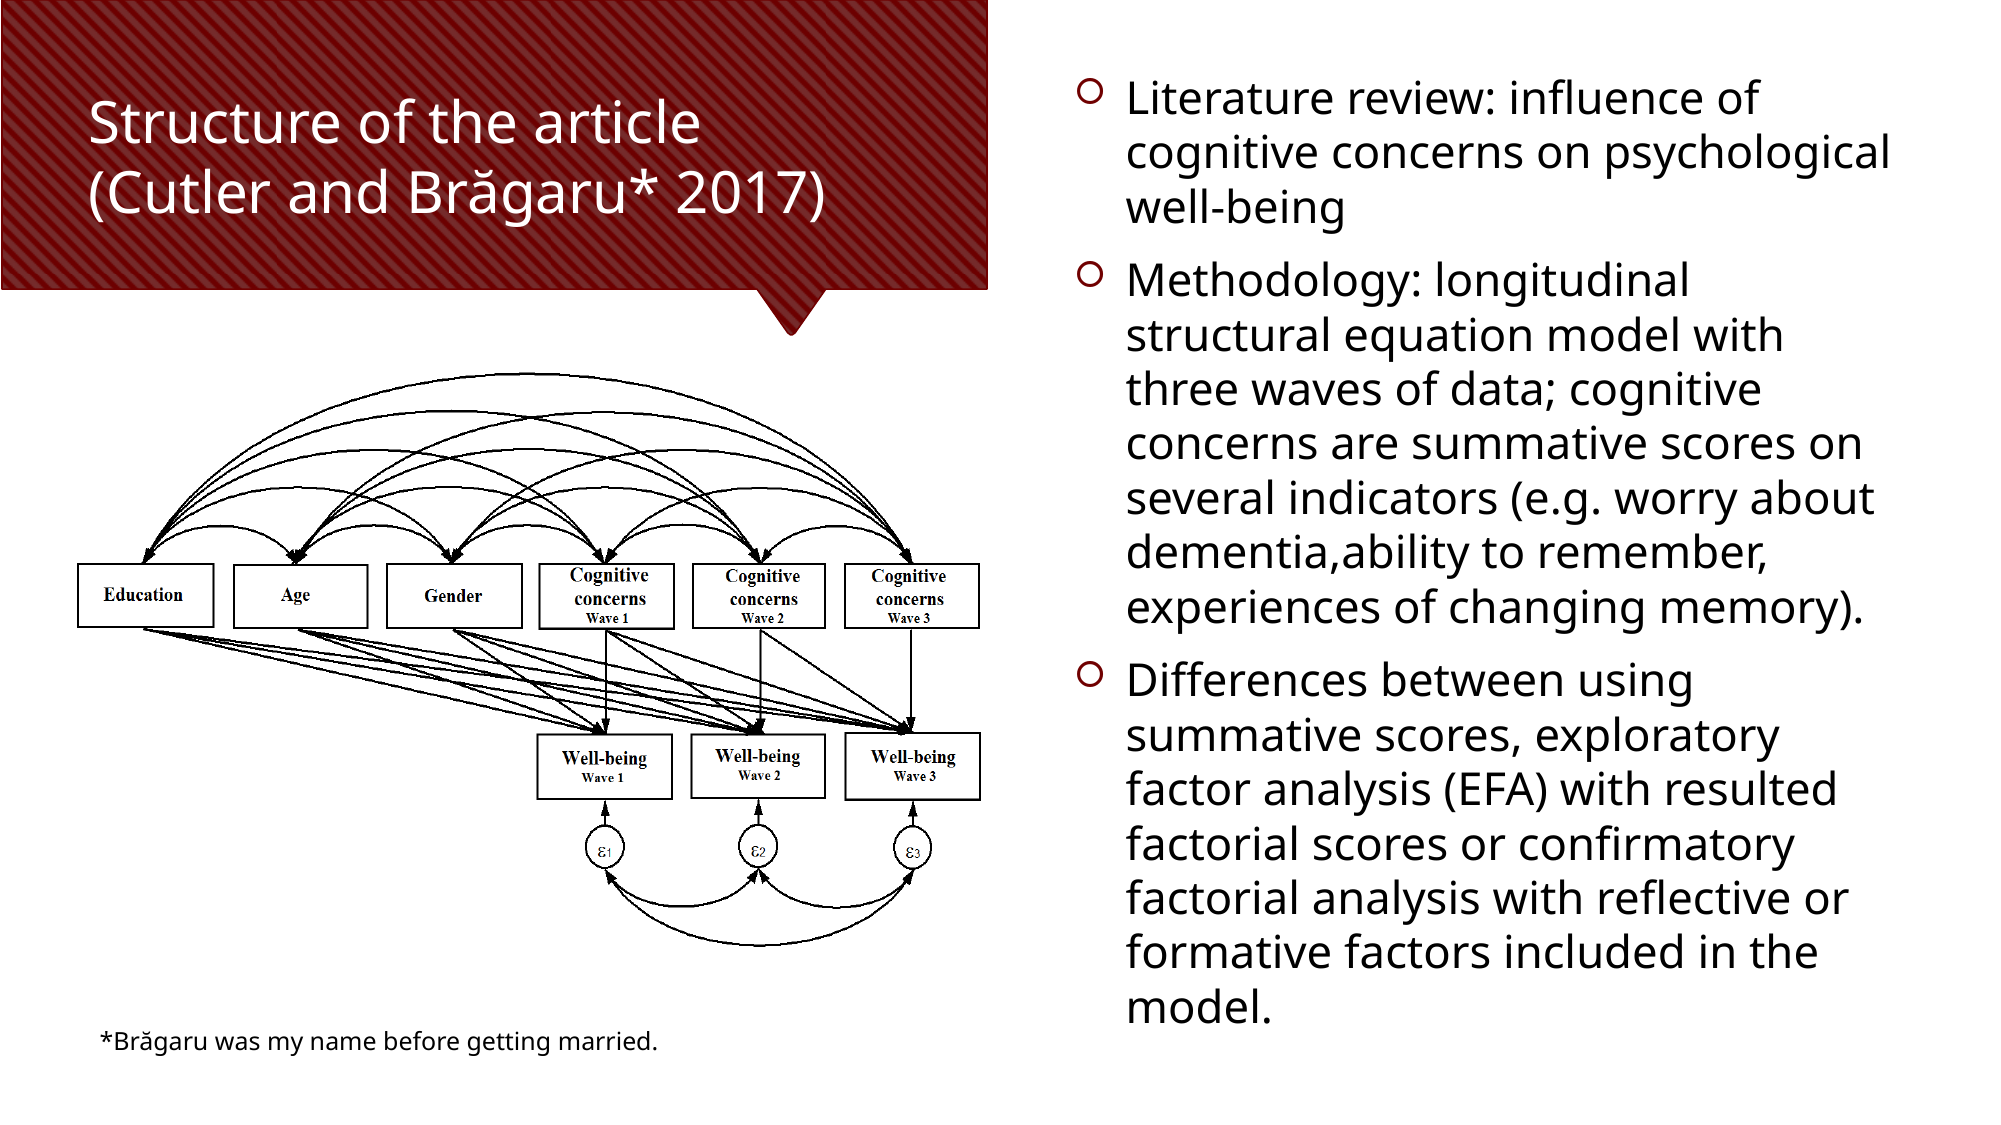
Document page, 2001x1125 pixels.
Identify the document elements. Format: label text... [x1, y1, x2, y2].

text_box *Brăgaru was my name before getting married. [84, 1017, 681, 1063]
picture [73, 364, 986, 962]
list Literature review: influence of cognitive concerns on psychological well-being Methodology: longitudinal structural equation model with three waves of data; cognitive concerns are summative scores on several indicators (e.g. worry about dementia,ability to remember, experiences of changing memory). Differences between using summative scores, exploratory factor analysis (EFA) with resulted factorial scores or confirmatory factorial analysis with reflective or formative factors included in the model. [1059, 61, 1910, 1064]
title Structure of the article (Cutler and Brăgaru* 2017) [74, 61, 913, 249]
